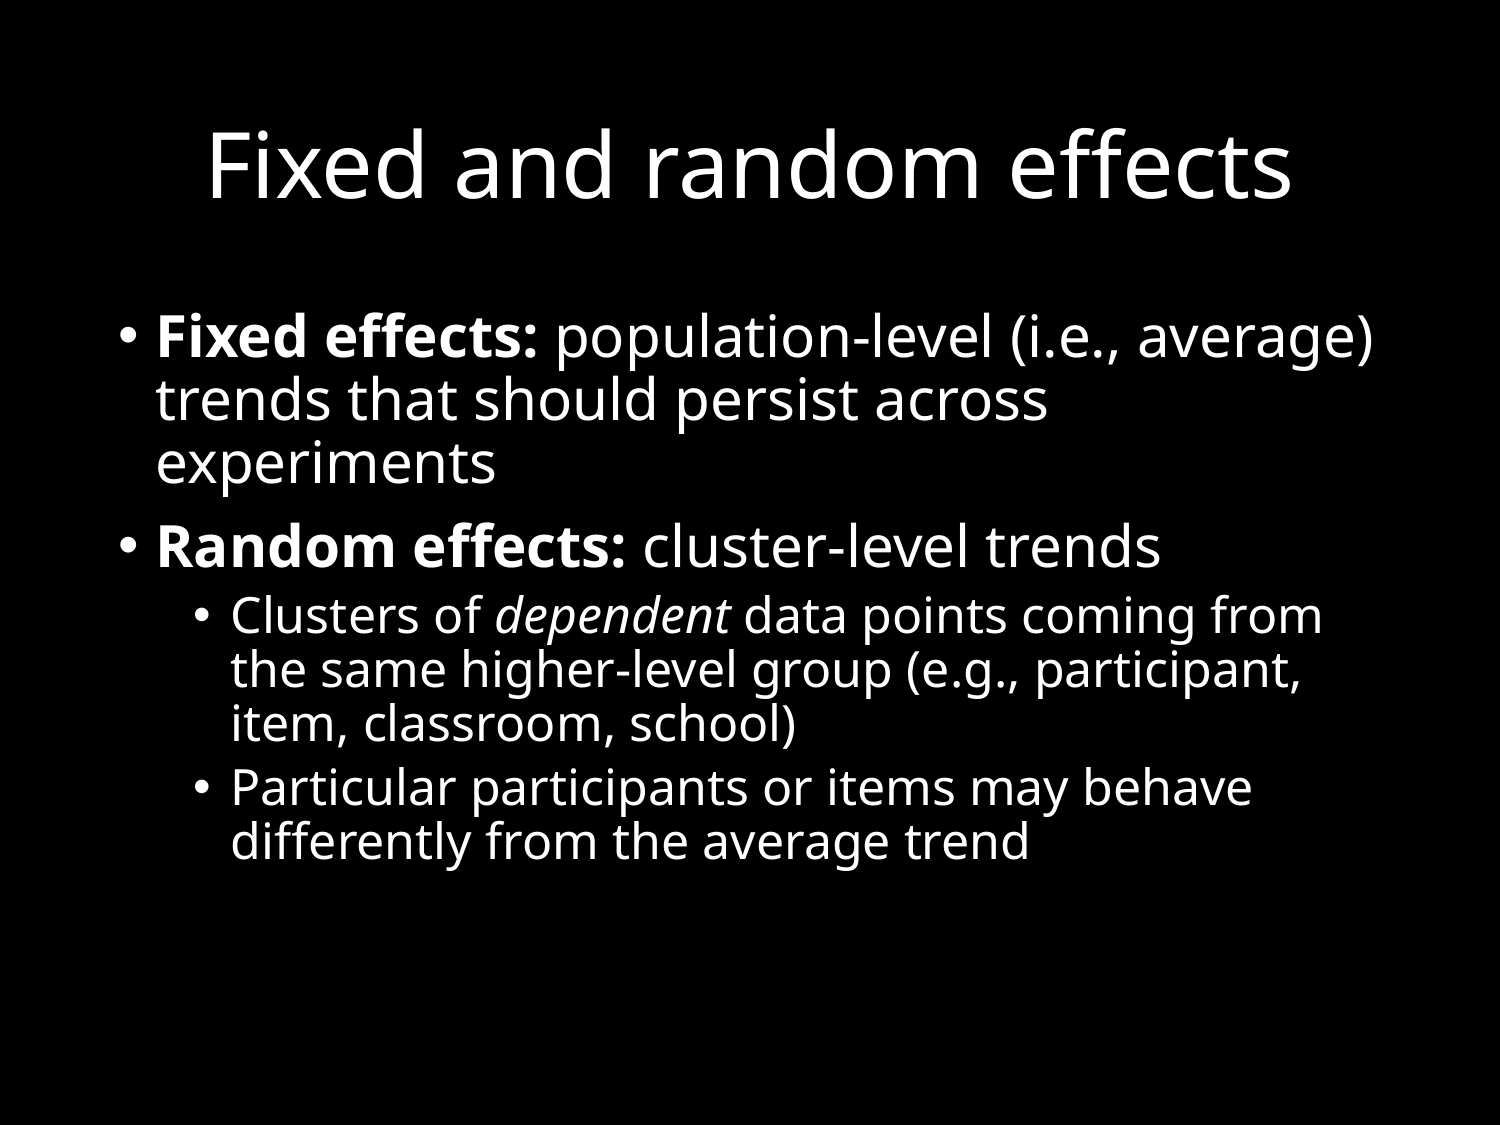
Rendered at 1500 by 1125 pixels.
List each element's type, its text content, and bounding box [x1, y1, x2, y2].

title Fixed and random effects [103, 59, 1397, 278]
list Fixed effects: population-level (i.e., average) trends that should persist across experiments Random effects: cluster-level trends Clusters of dependent data points coming from the same higher-level group (e.g., participant, item, classroom, school) Particular participants or items may behave differently from the average trend [103, 299, 1397, 1014]
